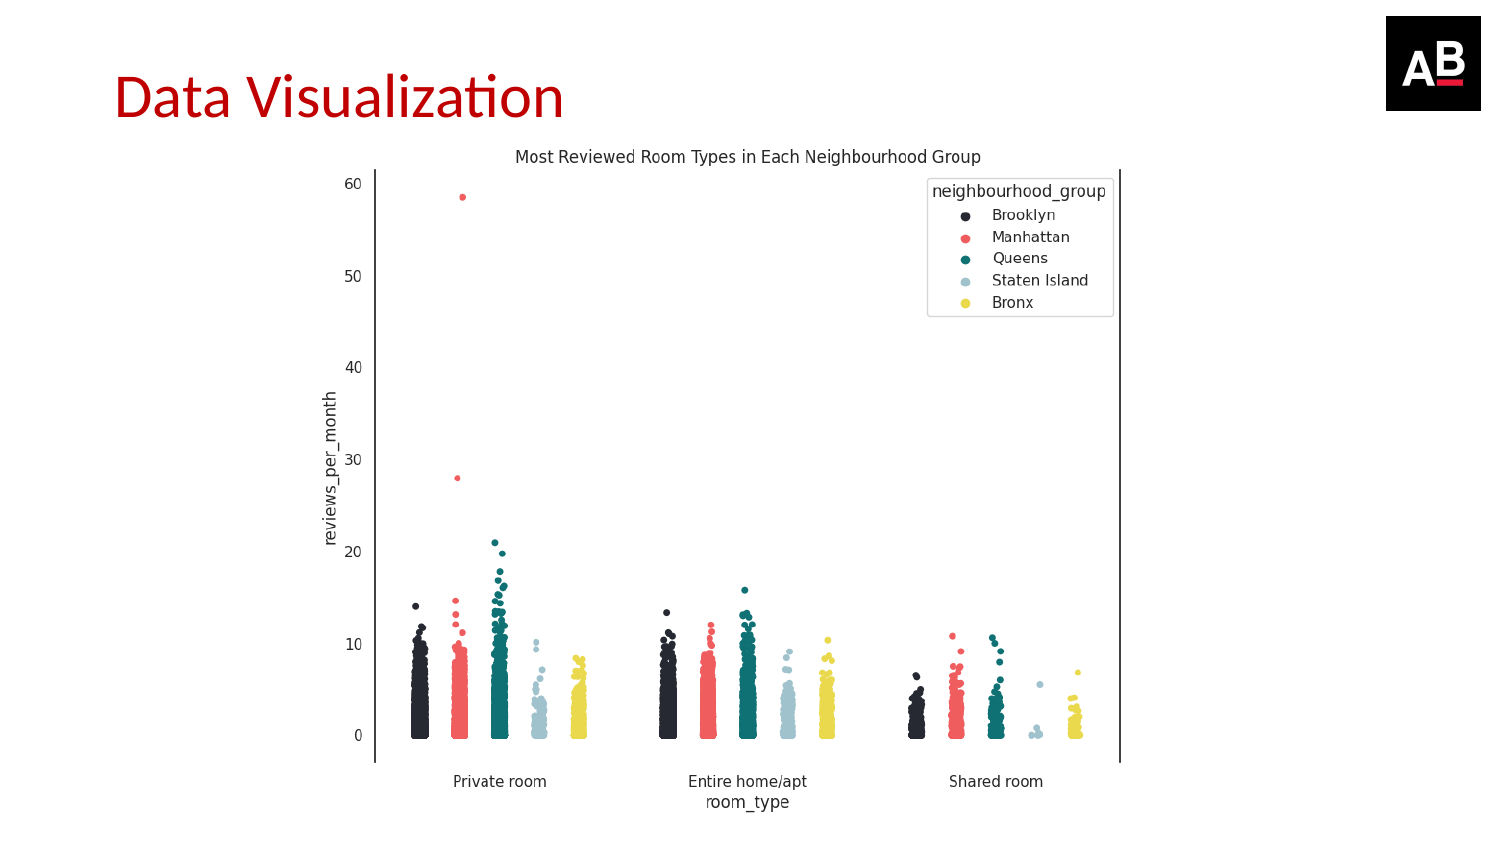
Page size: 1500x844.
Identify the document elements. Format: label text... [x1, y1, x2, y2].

picture [1386, 15, 1482, 111]
picture [311, 139, 1129, 822]
title Data Visualization [103, 44, 713, 140]
